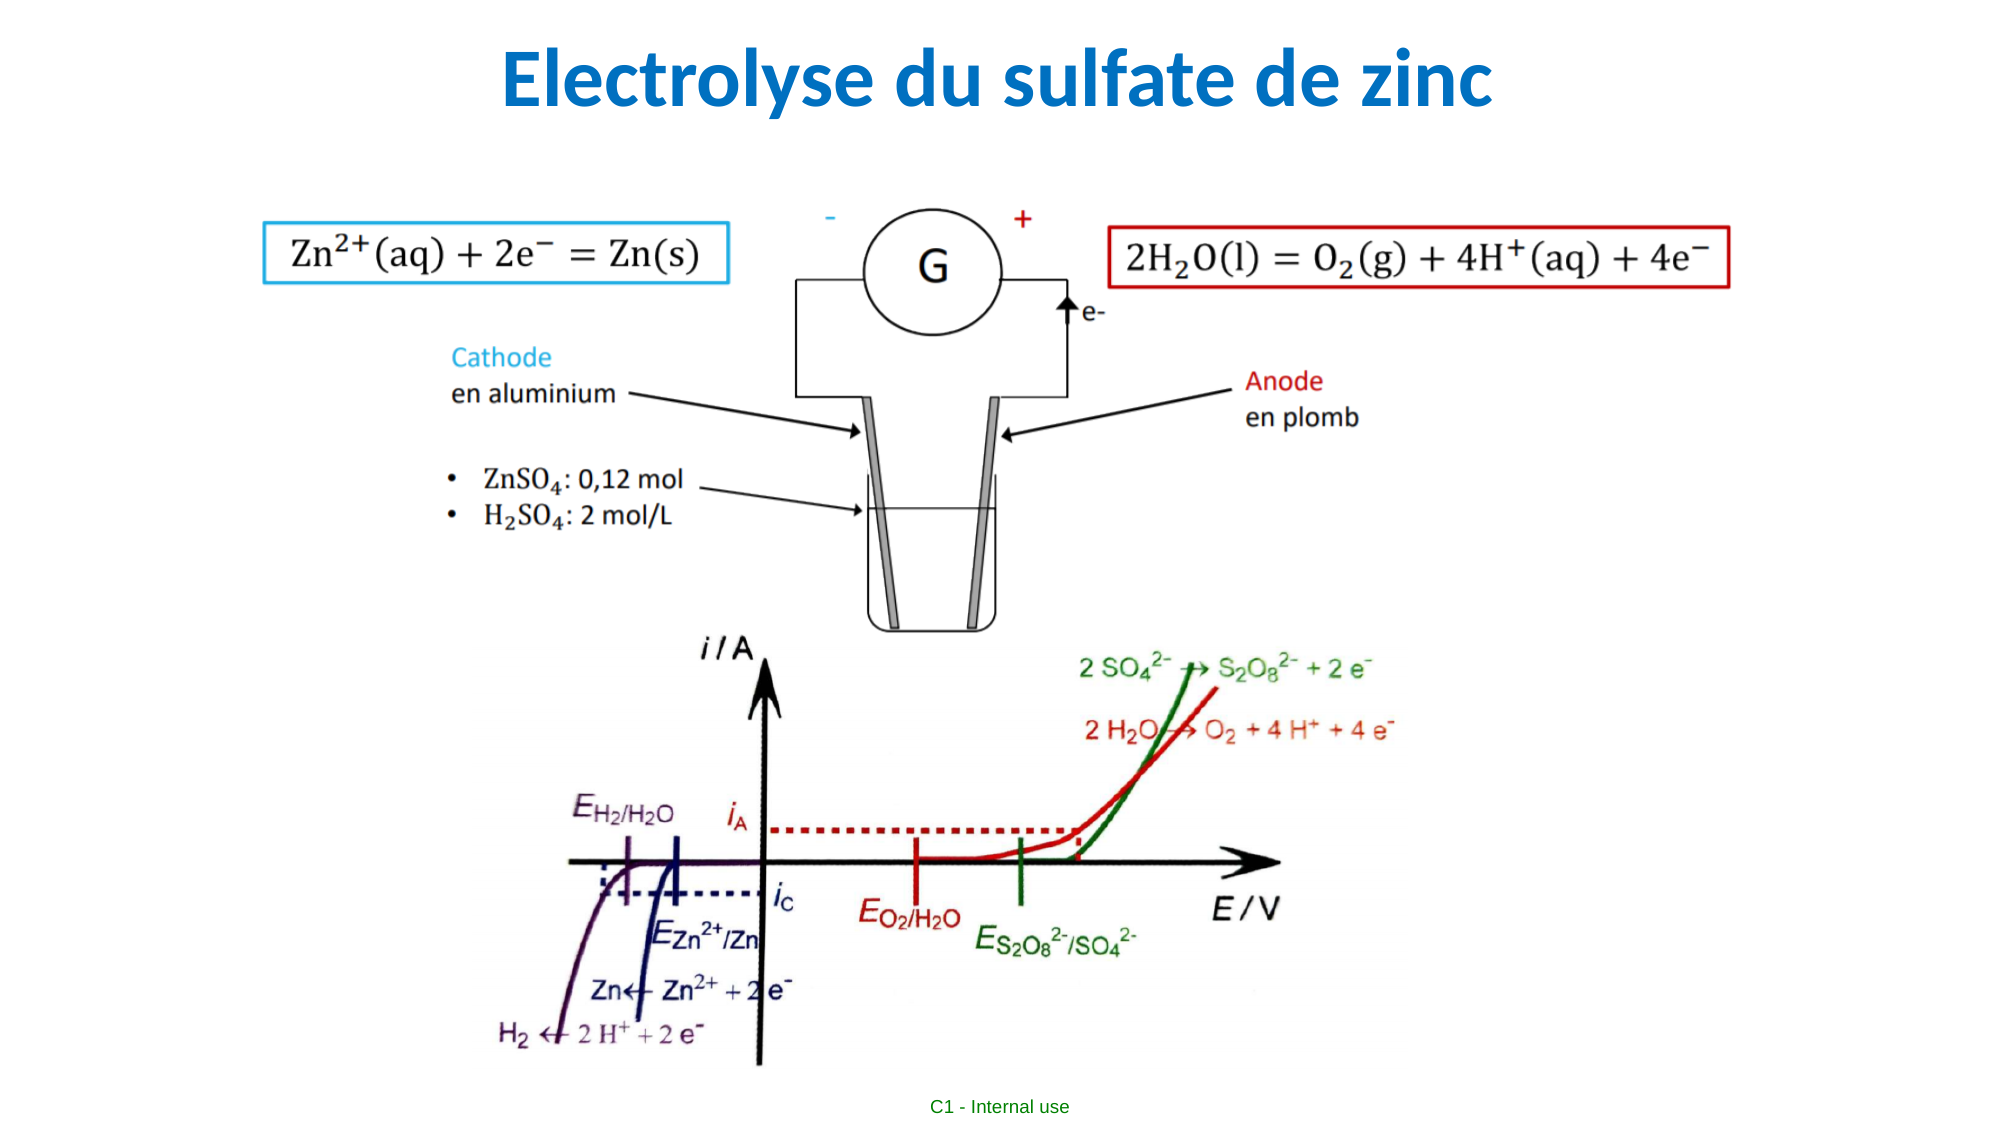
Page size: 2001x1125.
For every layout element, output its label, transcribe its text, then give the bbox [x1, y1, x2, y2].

text_box Electrolyse du sulfate de zinc [61, 16, 1935, 131]
picture [251, 132, 1745, 1083]
